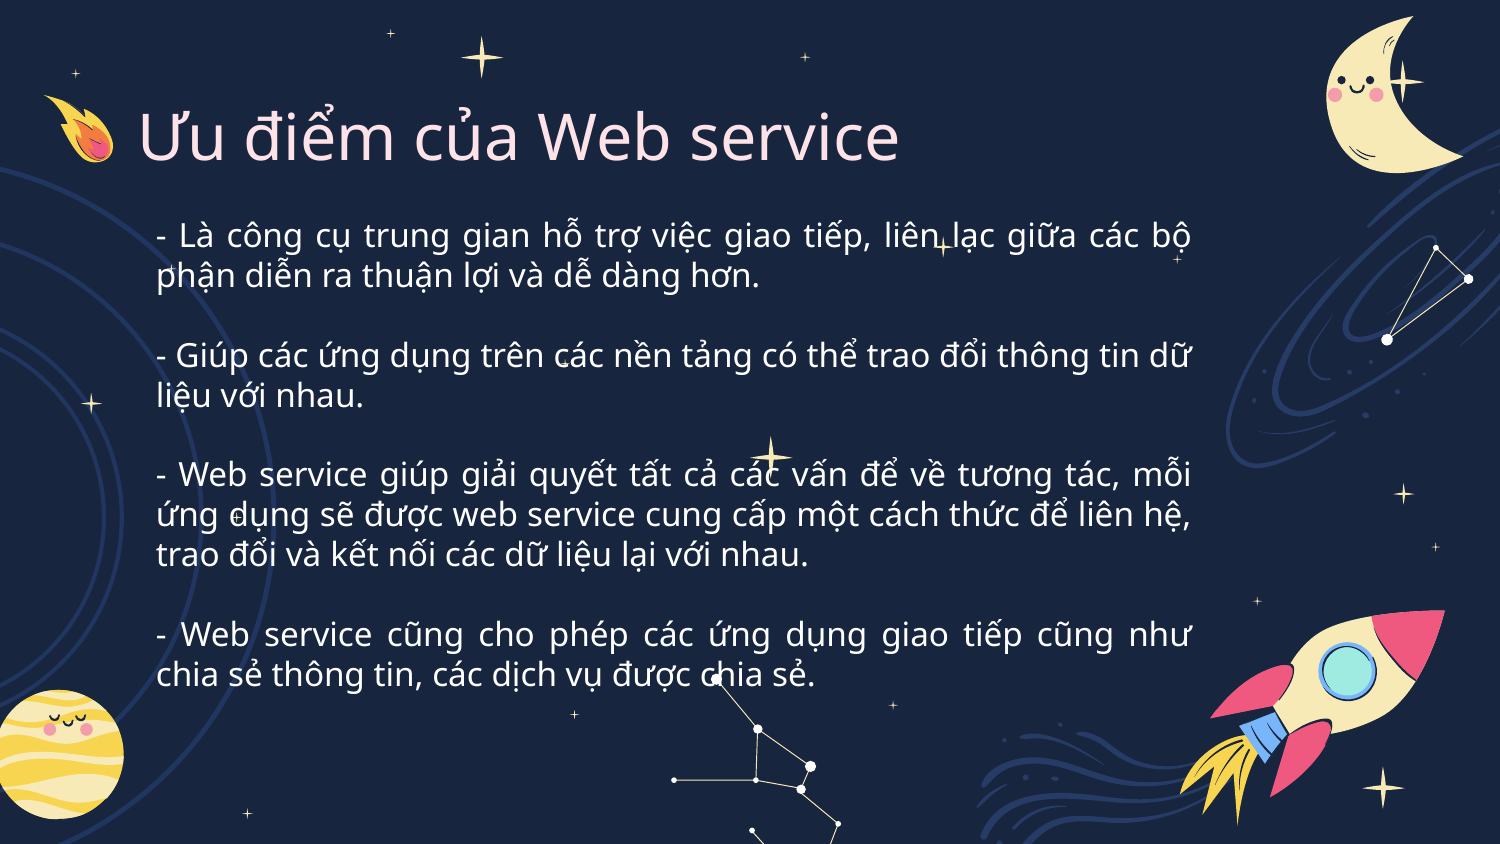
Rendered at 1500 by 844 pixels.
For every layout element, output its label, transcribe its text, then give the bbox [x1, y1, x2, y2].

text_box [1162, 634, 1471, 798]
title Ưu điểm của Web service [122, 88, 1303, 182]
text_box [1380, 244, 1475, 346]
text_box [0, 687, 124, 821]
text_box [231, 512, 243, 523]
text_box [1300, 15, 1464, 174]
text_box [43, 94, 119, 163]
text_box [670, 673, 842, 844]
text_box - Là công cụ trung gian hỗ trợ việc giao tiếp, liên lạc giữa các bộ phận diễn ra thuận lợi và dễ dàng hơn. - Giúp các ứng dụng trên các nền tảng có thể trao đổi thông tin dữ liệu với nhau. - Web service giúp giải quyết tất cả các vấn để về tương tác, mỗi ứng dụng sẽ được web service cung cấp một cách thức để liên hệ, trao đổi và kết nối các dữ liệu lại với nhau. - Web service cũng cho phép các ứng dụng giao tiếp cũng như chia sẻ thông tin, các dịch vụ được chia sẻ. [140, 199, 1209, 450]
text_box [750, 450, 793, 479]
